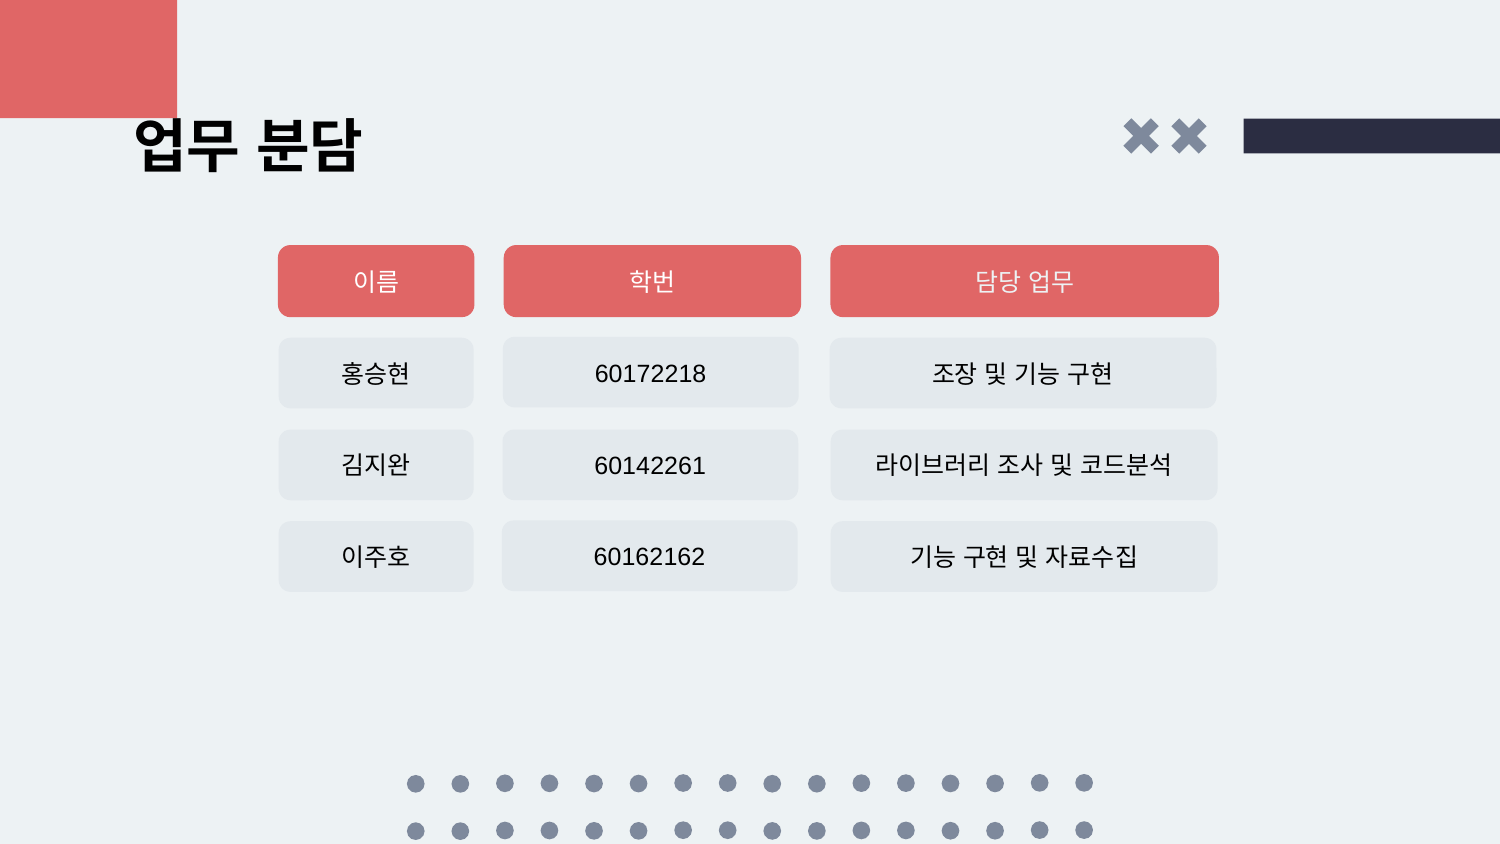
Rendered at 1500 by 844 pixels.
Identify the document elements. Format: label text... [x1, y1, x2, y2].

title 업무 분담 [118, 93, 913, 188]
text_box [278, 245, 1219, 593]
